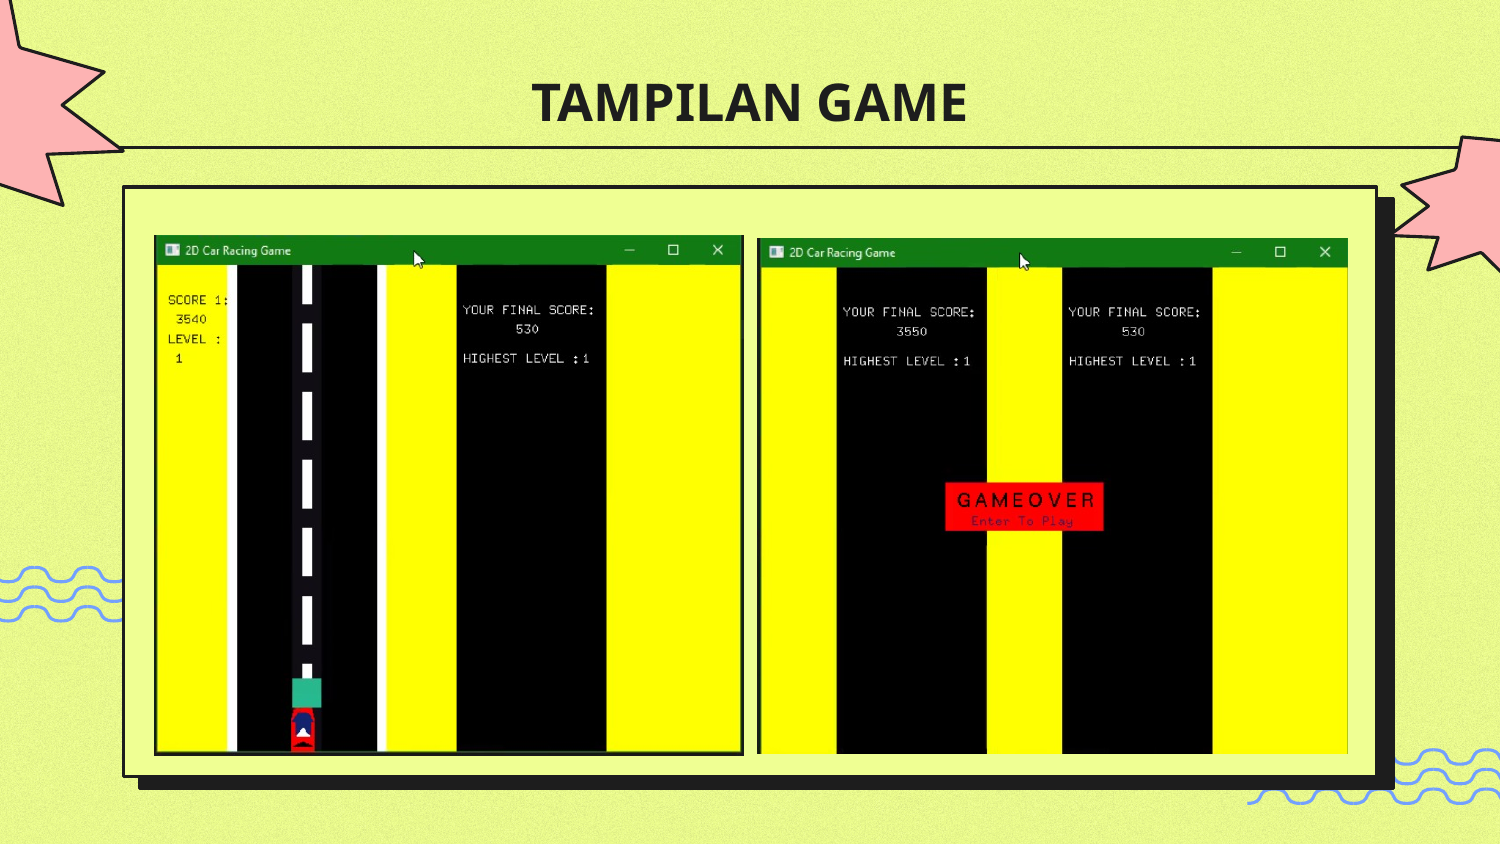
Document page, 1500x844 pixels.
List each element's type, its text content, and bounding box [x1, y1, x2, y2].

picture [757, 237, 1348, 754]
picture [153, 235, 744, 757]
title TAMPILAN GAME [123, 68, 1377, 148]
